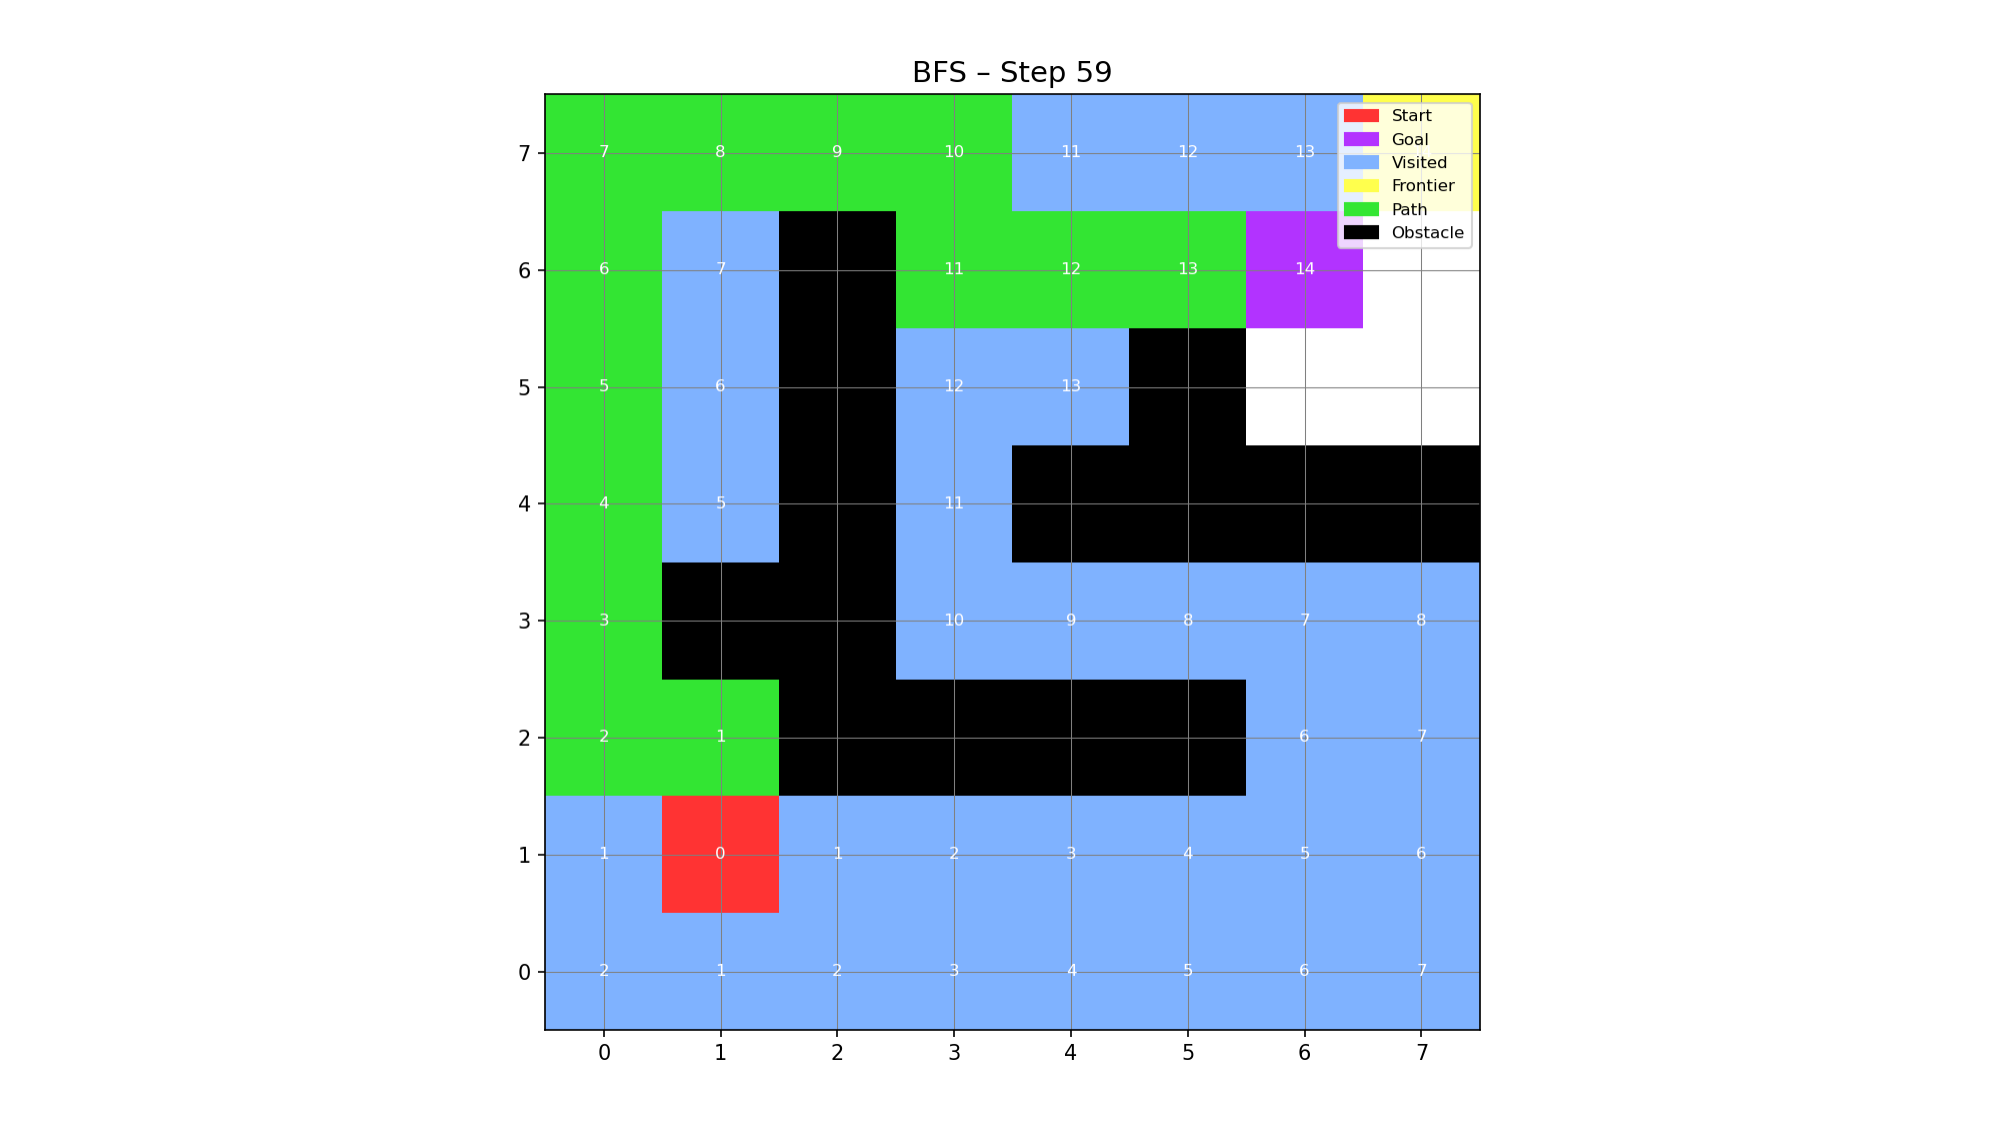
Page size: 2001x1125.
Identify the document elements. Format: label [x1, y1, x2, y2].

picture [474, 37, 1526, 1088]
